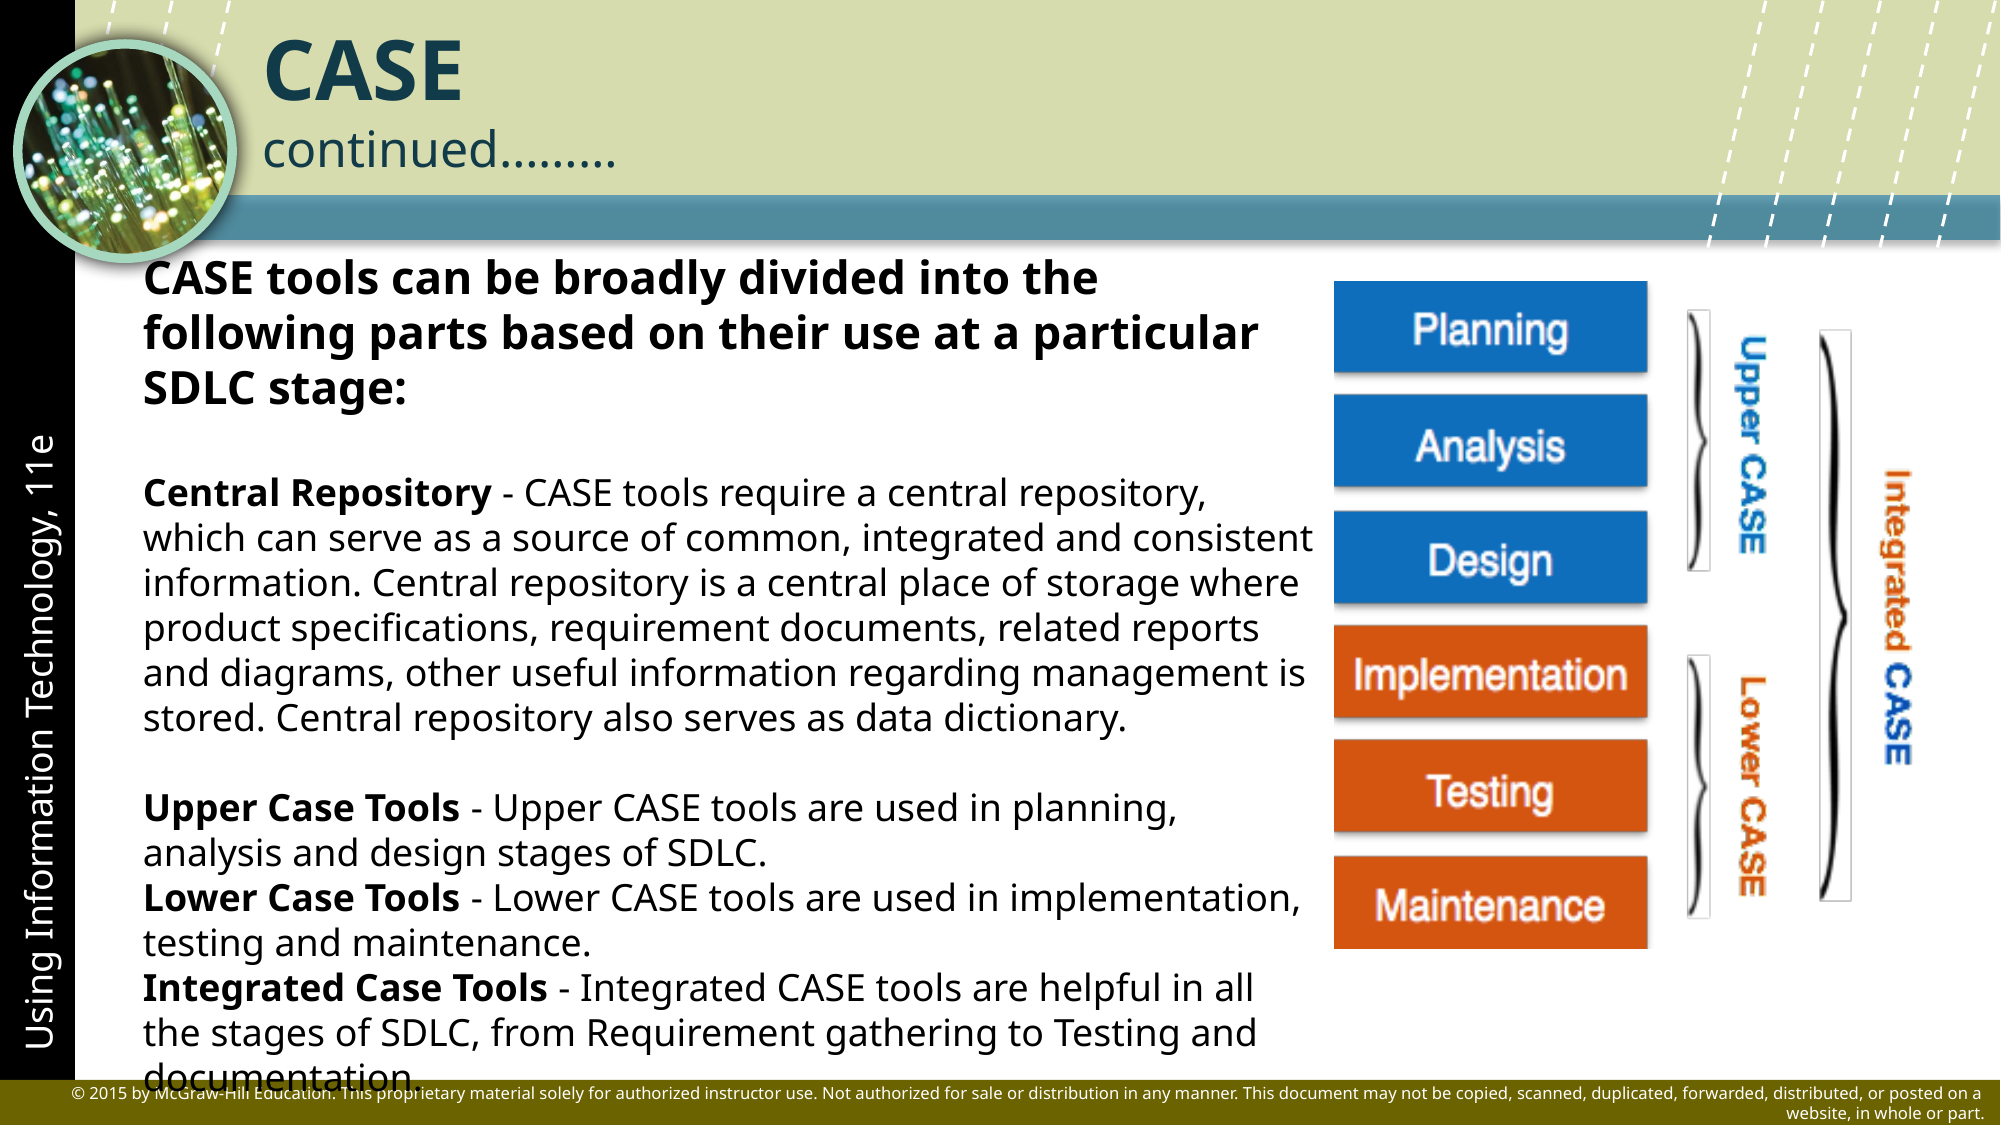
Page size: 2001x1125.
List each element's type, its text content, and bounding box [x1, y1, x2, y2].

title CASE continued……… [247, 0, 1985, 195]
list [1334, 281, 1928, 949]
text_box CASE tools can be broadly divided into the following parts based on their use at a particular SDLC stage: Central Repository - CASE tools require a central repository, which can serve as a source of common, integrated and consistent information. Central repository is a central place of storage where product specifications, requirement documents, related reports and diagrams, other useful information regarding management is stored. Central repository also serves as data dictionary. Upper Case Tools - Upper CASE tools are used in planning, analysis and design stages of SDLC. Lower Case Tools - Lower CASE tools are used in implementation, testing and maintenance. Integrated Case Tools - Integrated CASE tools are helpful in all the stages of SDLC, from Requirement gathering to Testing and documentation. [128, 241, 1335, 1125]
picture [23, 49, 227, 253]
